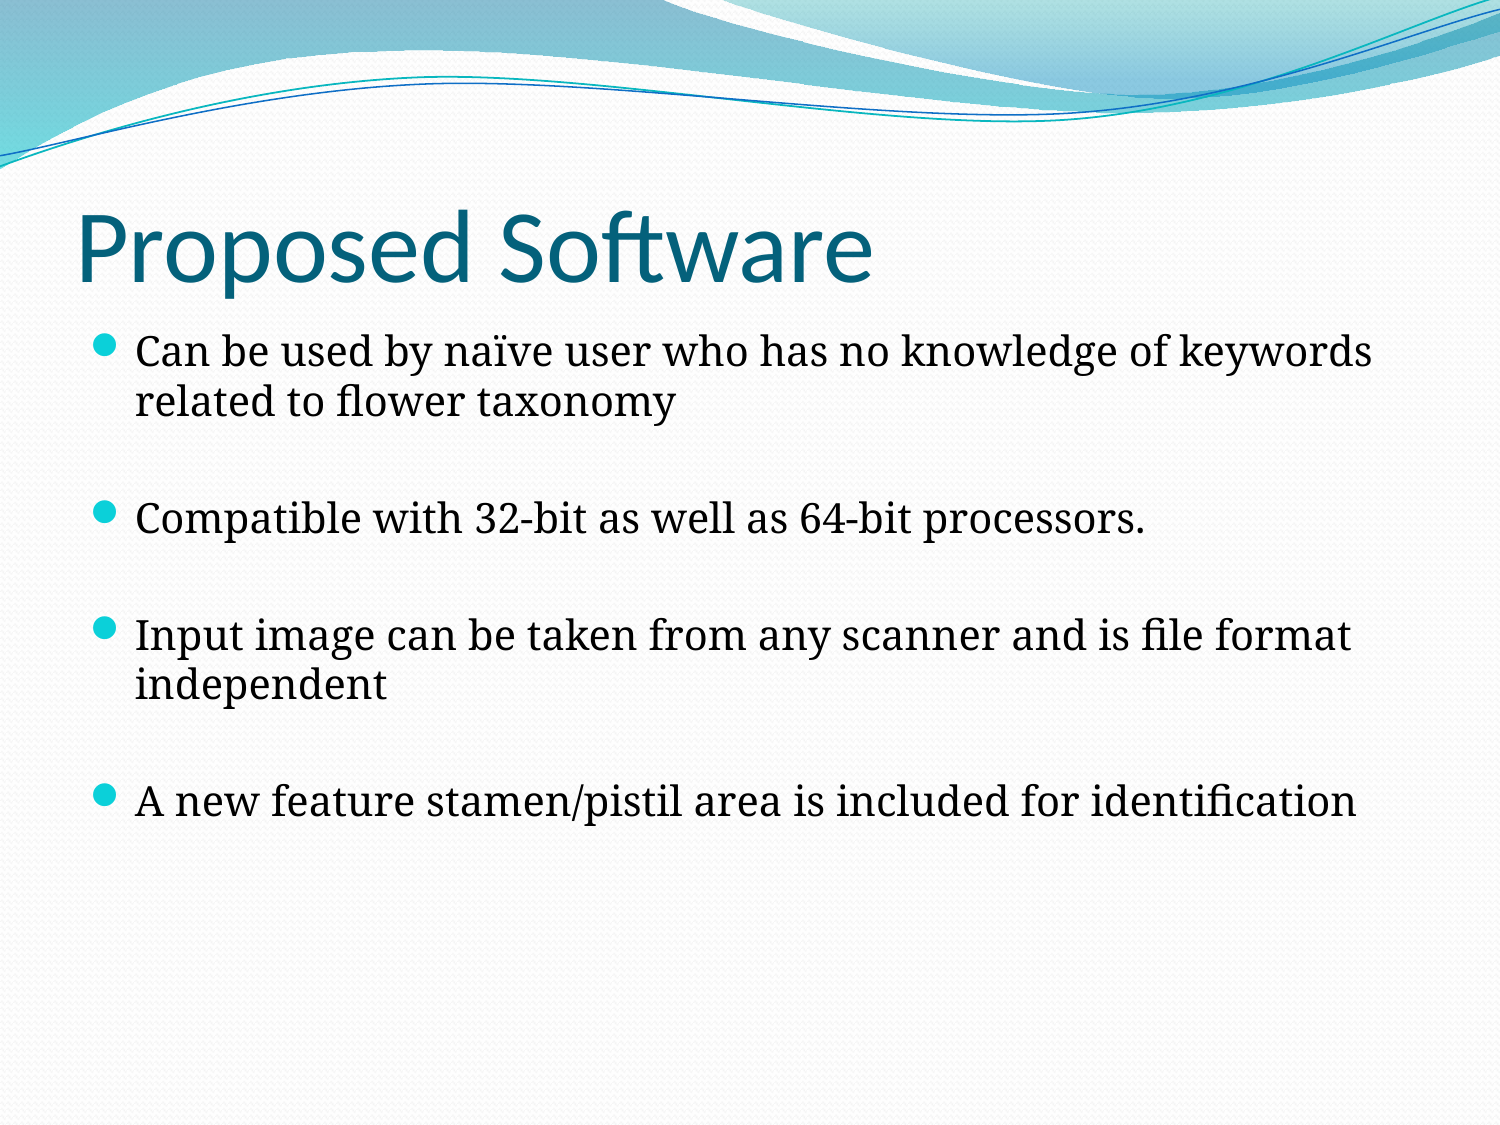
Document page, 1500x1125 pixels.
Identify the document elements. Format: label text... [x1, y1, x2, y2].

title Proposed Software [75, 115, 1425, 303]
list Can be used by naïve user who has no knowledge of keywords related to flower taxonomy Compatible with 32-bit as well as 64-bit processors. Input image can be taken from any scanner and is file format independent A new feature stamen/pistil area is included for identification [75, 317, 1425, 1038]
